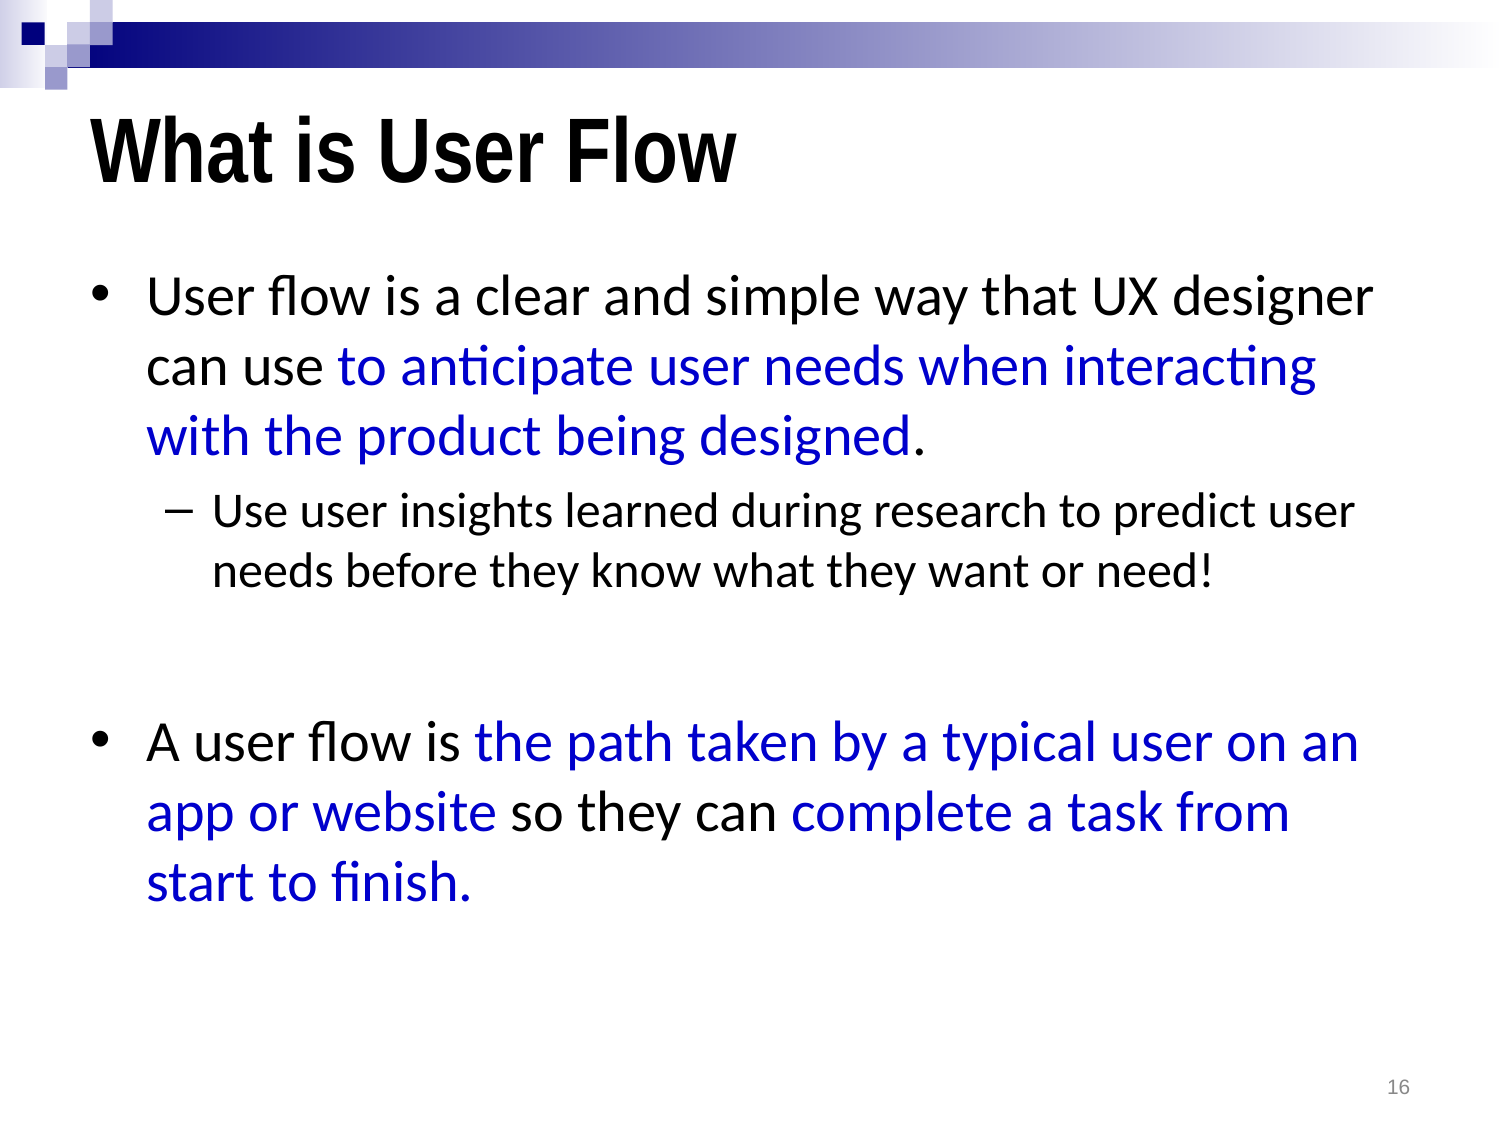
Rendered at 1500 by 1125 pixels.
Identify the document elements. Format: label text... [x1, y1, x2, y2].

slide_number 16 [1074, 1059, 1425, 1113]
title What is User Flow [75, 67, 1425, 225]
list User flow is a clear and simple way that UX designer can use to anticipate user needs when interacting with the product being designed. Use user insights learned during research to predict user needs before they know what they want or need! A user flow is the path taken by a typical user on an app or website so they can complete a task from start to finish. [75, 249, 1425, 1038]
